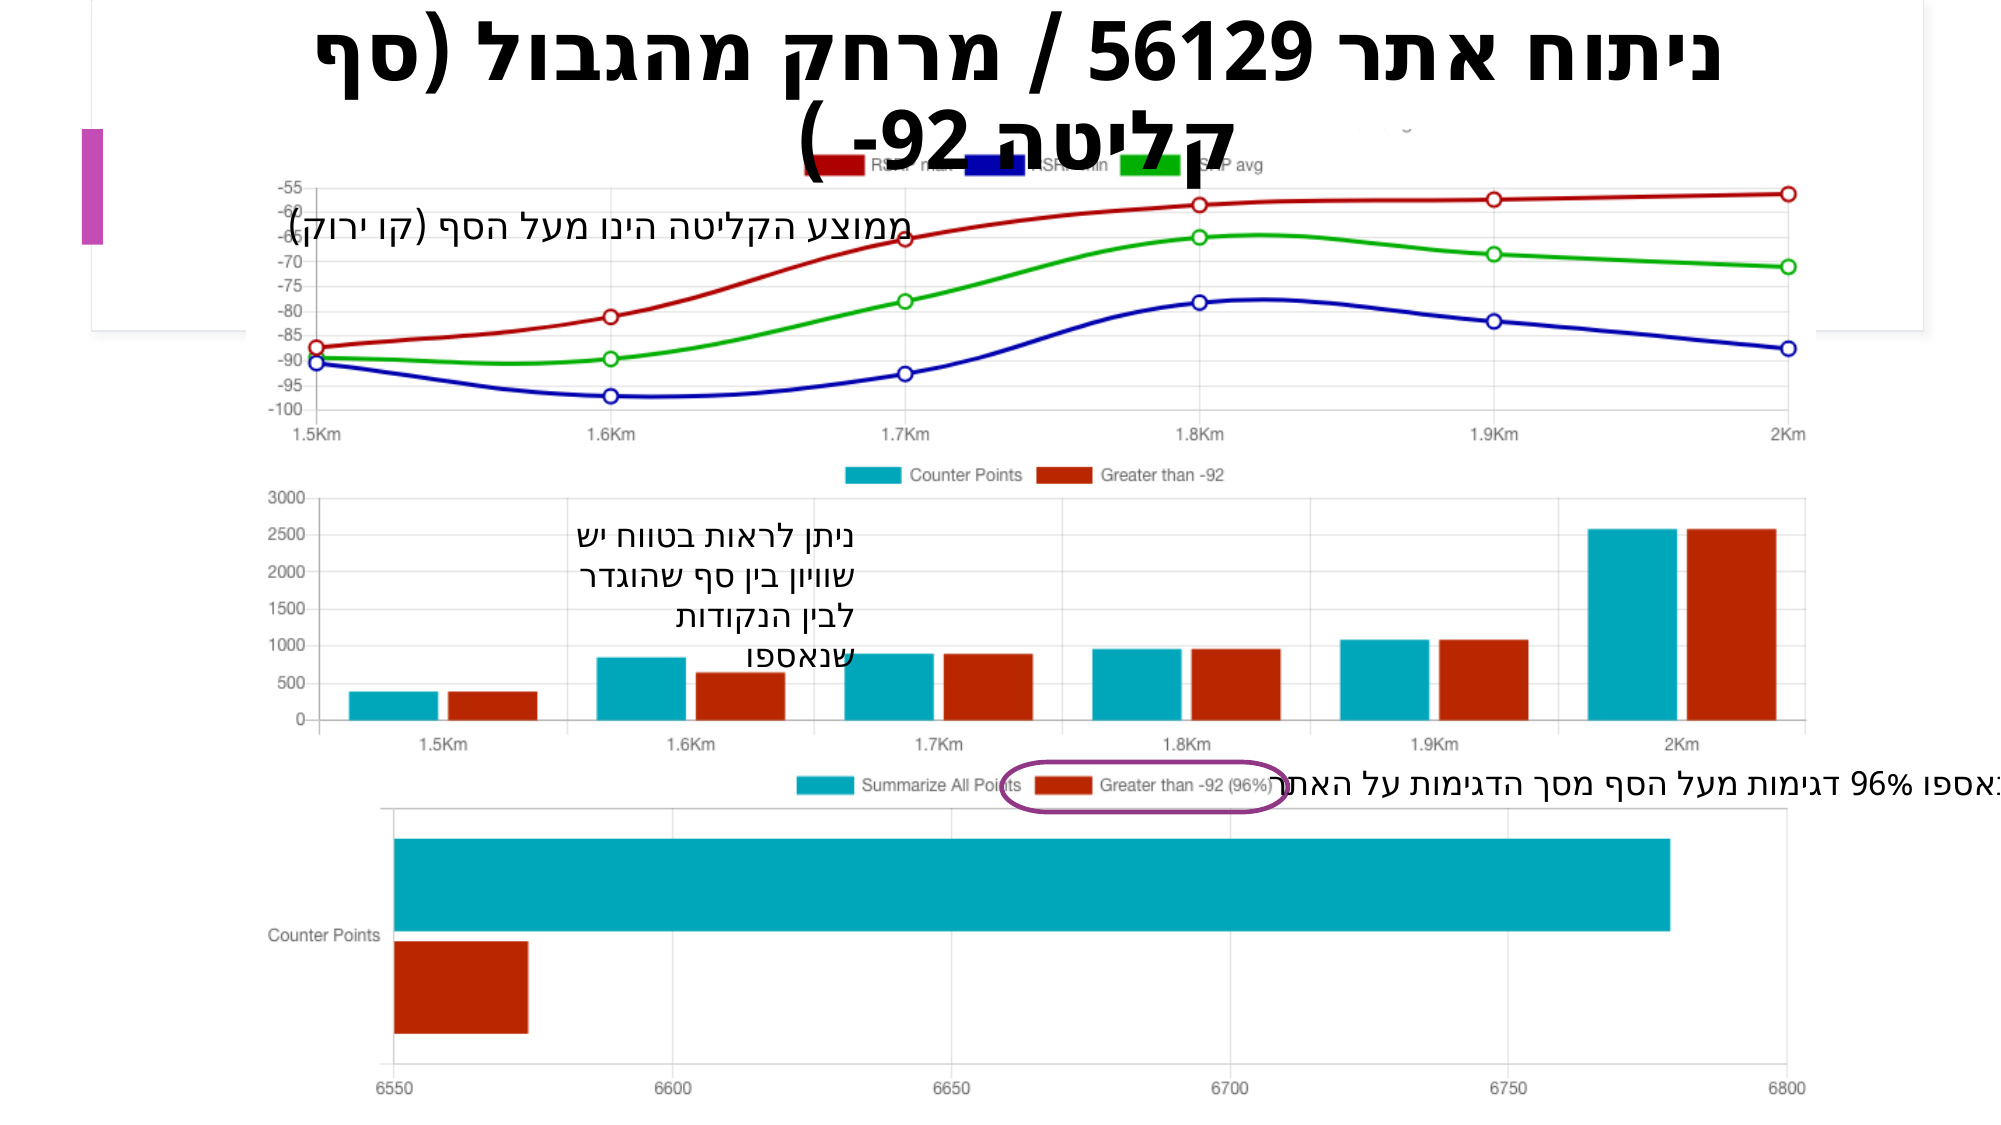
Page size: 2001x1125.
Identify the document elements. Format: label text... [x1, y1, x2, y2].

title ניתוח אתר 56129 / מרחק מהגבול (סף קליטה 92- ) [184, 1, 1853, 196]
picture [246, 129, 1816, 1100]
text_box נאספו 96% דגימות מעל הסף מסך הדגימות על האתר [1816, 754, 2000, 810]
